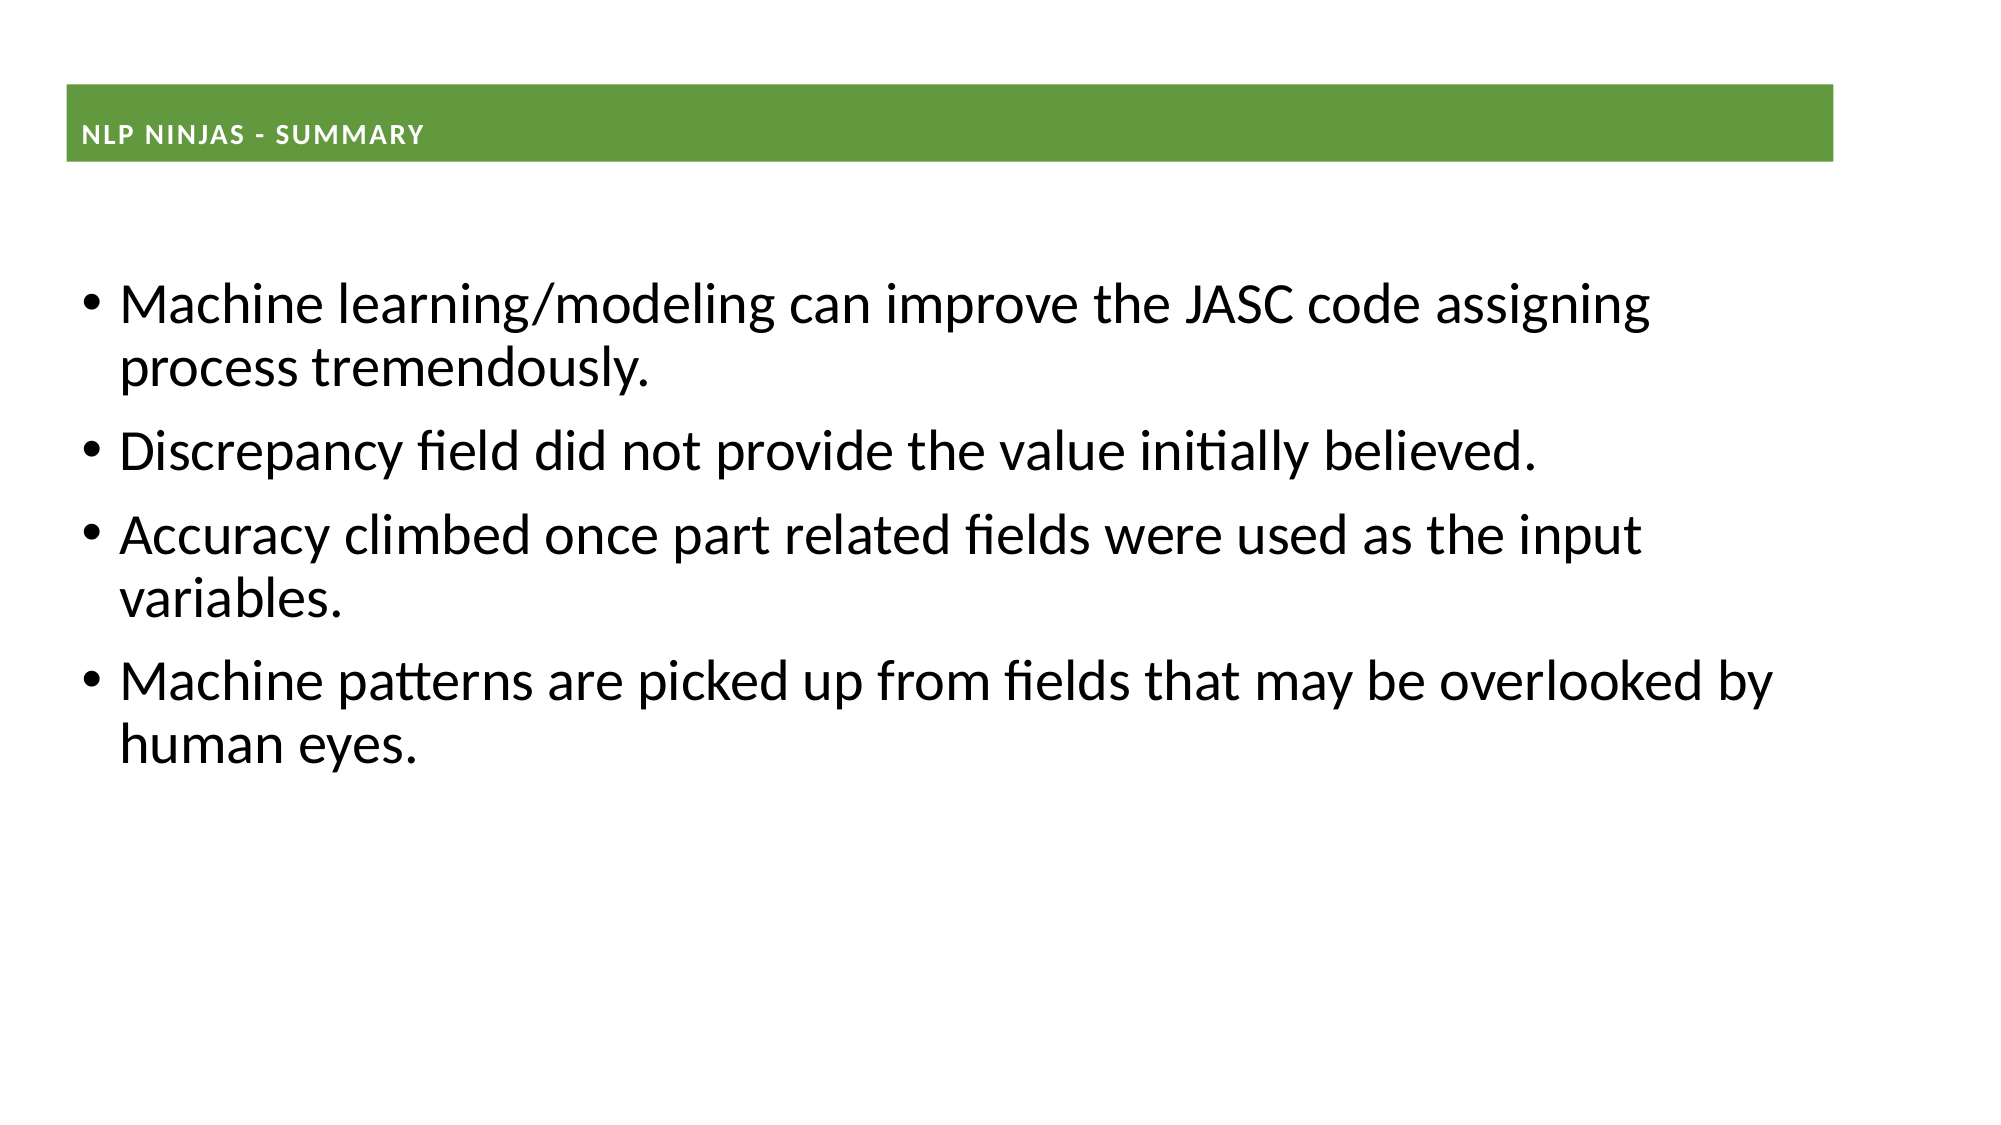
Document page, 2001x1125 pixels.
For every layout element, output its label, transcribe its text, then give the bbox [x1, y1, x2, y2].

list NLP Ninjas - SUmmary [66, 84, 1834, 162]
list Machine learning/modeling can improve the JASC code assigning process tremendously. Discrepancy field did not provide the value initially believed. Accuracy climbed once part related fields were used as the input variables. Machine patterns are picked up from fields that may be overlooked by human eyes. [66, 174, 1834, 1000]
